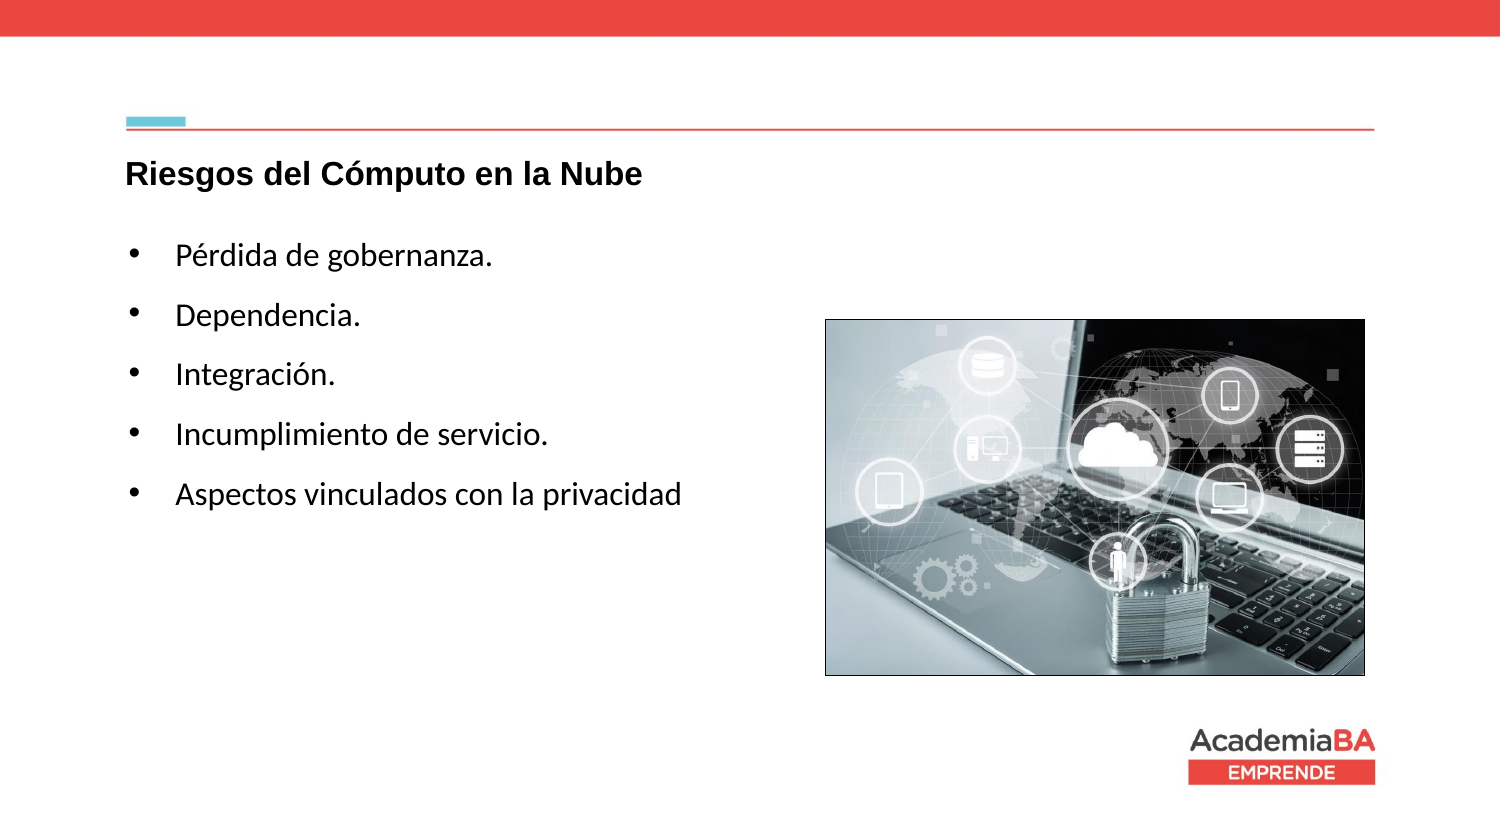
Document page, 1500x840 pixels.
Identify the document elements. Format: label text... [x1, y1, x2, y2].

picture [0, 0, 1500, 787]
text_box Pérdida de gobernanza. Dependencia. Integración. Incumplimiento de servicio. Aspectos vinculados con la privacidad [113, 205, 1399, 520]
title Riesgos del Cómputo en la Nube [125, 129, 1388, 205]
